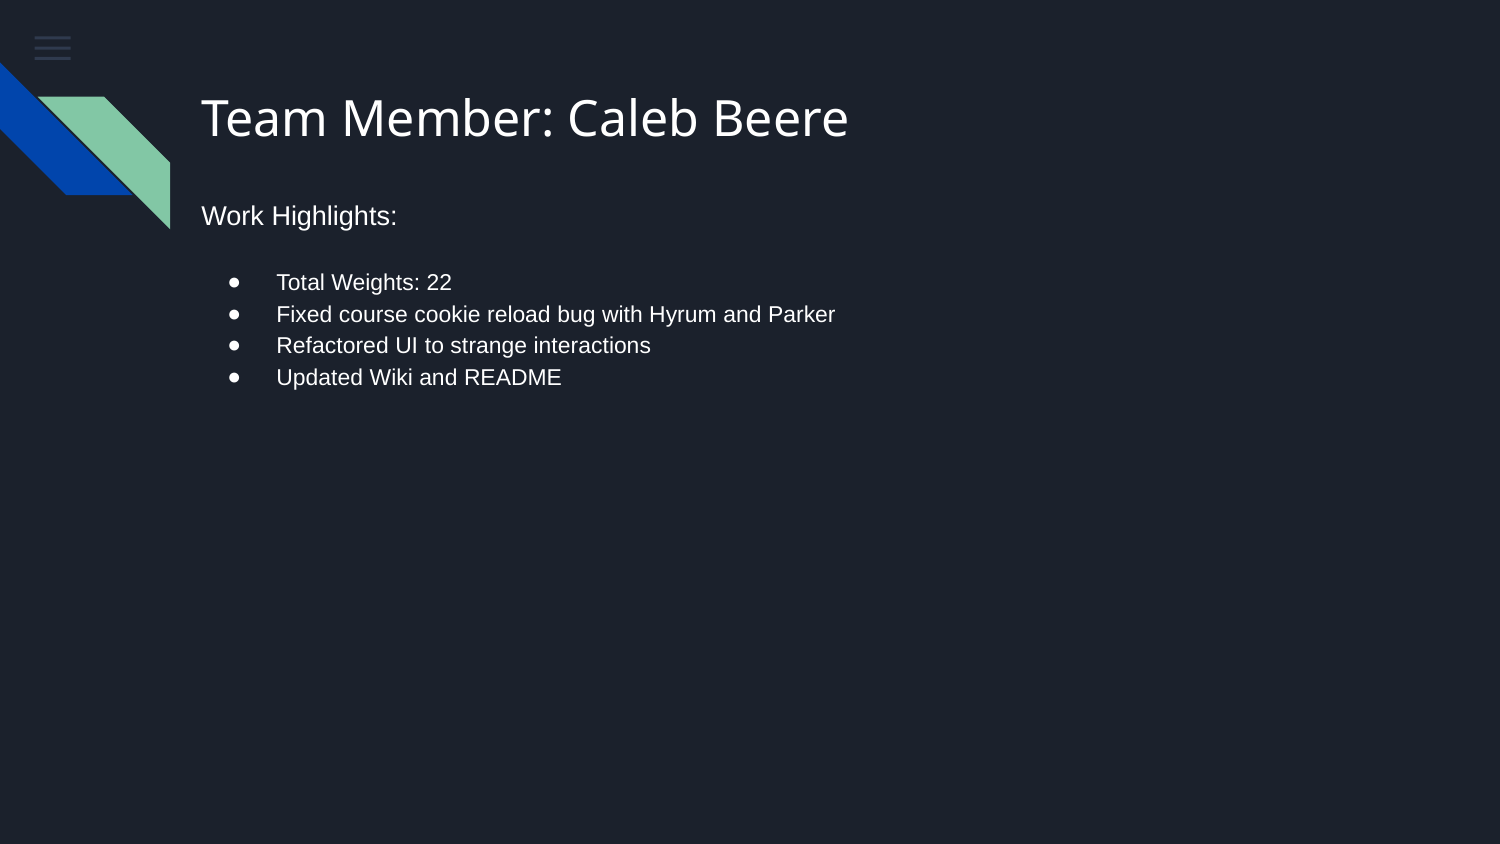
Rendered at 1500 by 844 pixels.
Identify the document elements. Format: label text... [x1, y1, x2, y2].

title Team Member: Caleb Beere [186, 71, 1342, 137]
list Work Highlights: Total Weights: 22 Fixed course cookie reload bug with Hyrum and Parker Refactored UI to strange interactions Updated Wiki and README [186, 178, 1293, 789]
